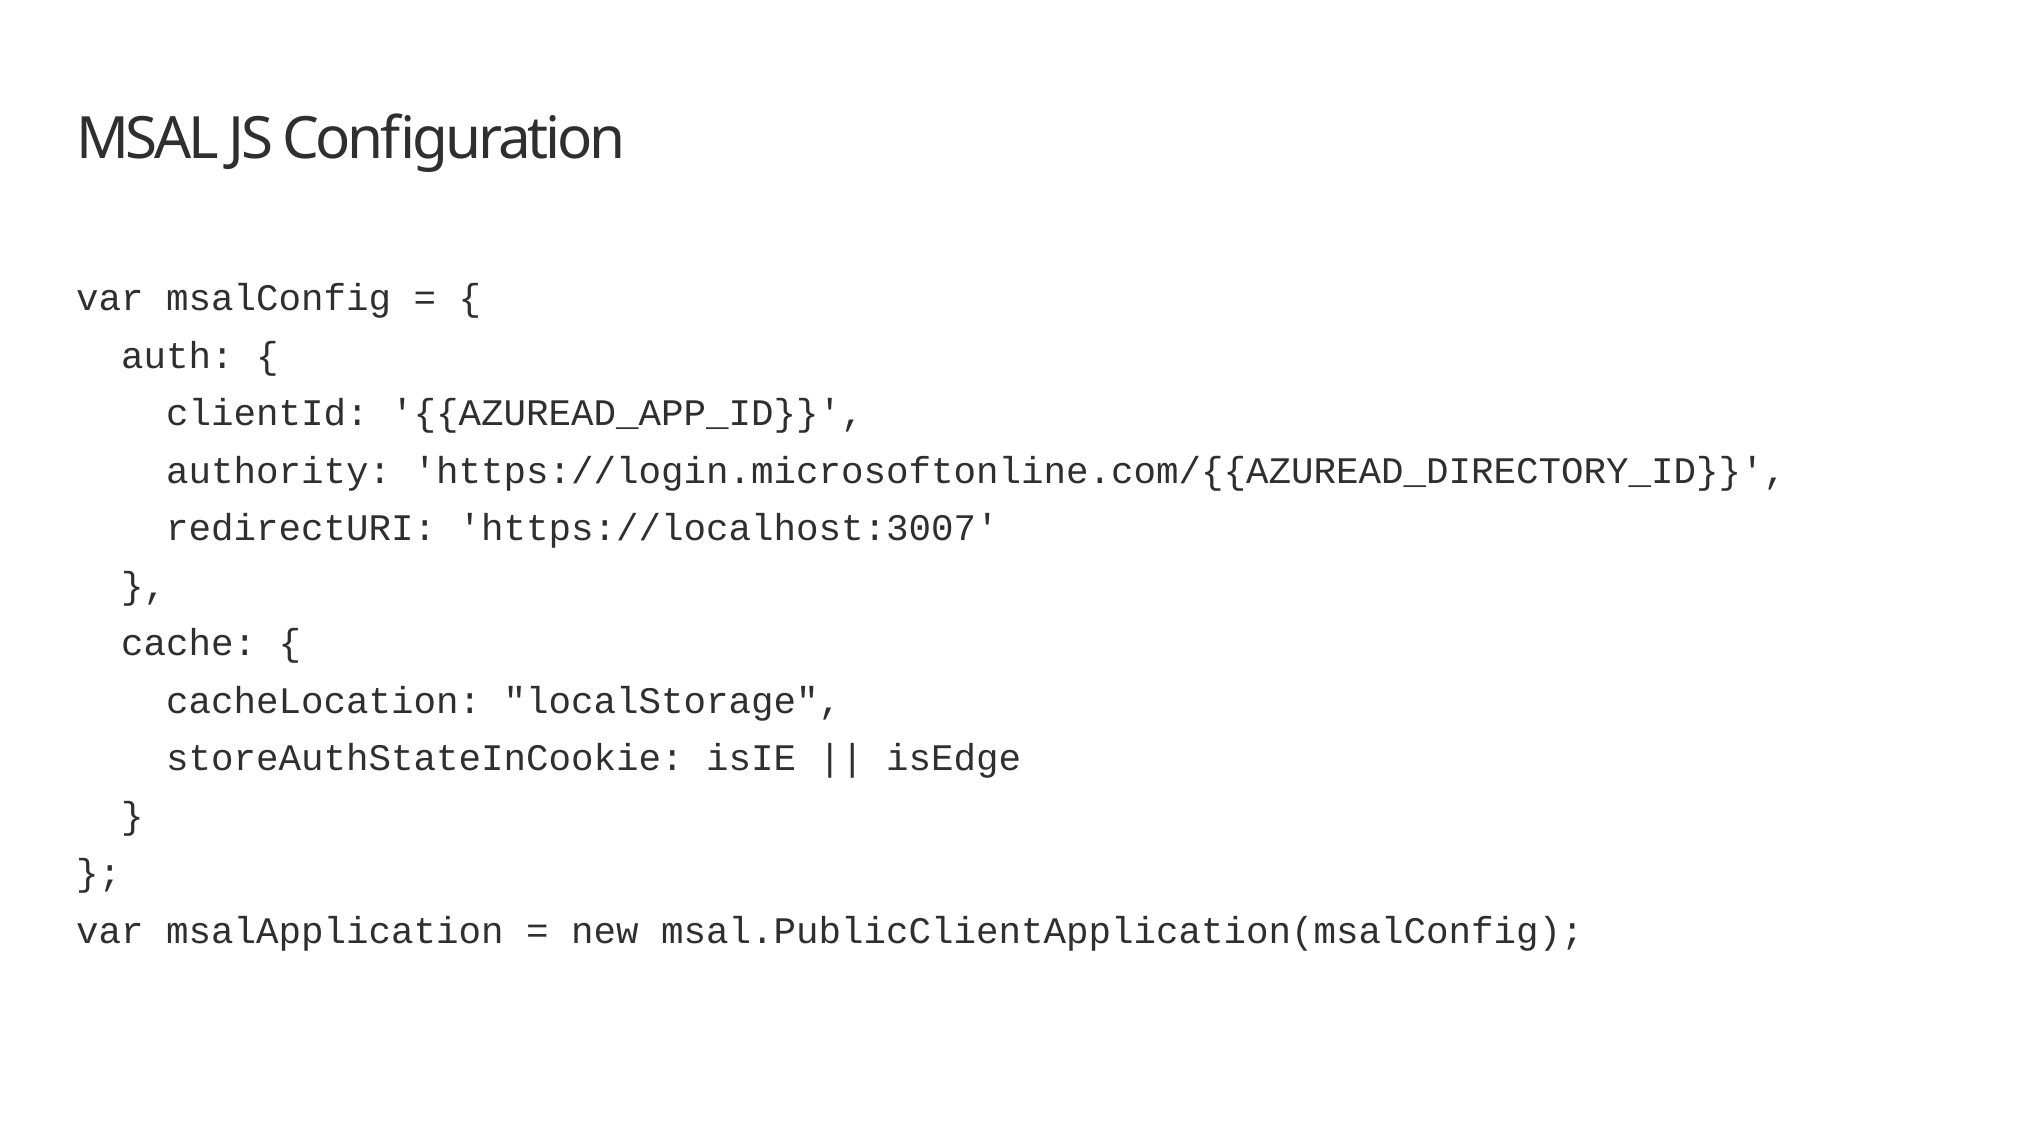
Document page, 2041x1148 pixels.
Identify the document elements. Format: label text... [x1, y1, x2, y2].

title MSAL JS Configuration [76, 103, 1969, 172]
list var msalConfig = { auth: { clientId: '{{AZUREAD_APP_ID}}', authority: 'https://login.microsoftonline.com/{{AZUREAD_DIRECTORY_ID}}', redirectURI: 'https://localhost:3007' }, cache: { cacheLocation: "localStorage", storeAuthStateInCookie: isIE || isEdge } }; var msalApplication = new msal.PublicClientApplication(msalConfig); [76, 268, 1969, 983]
